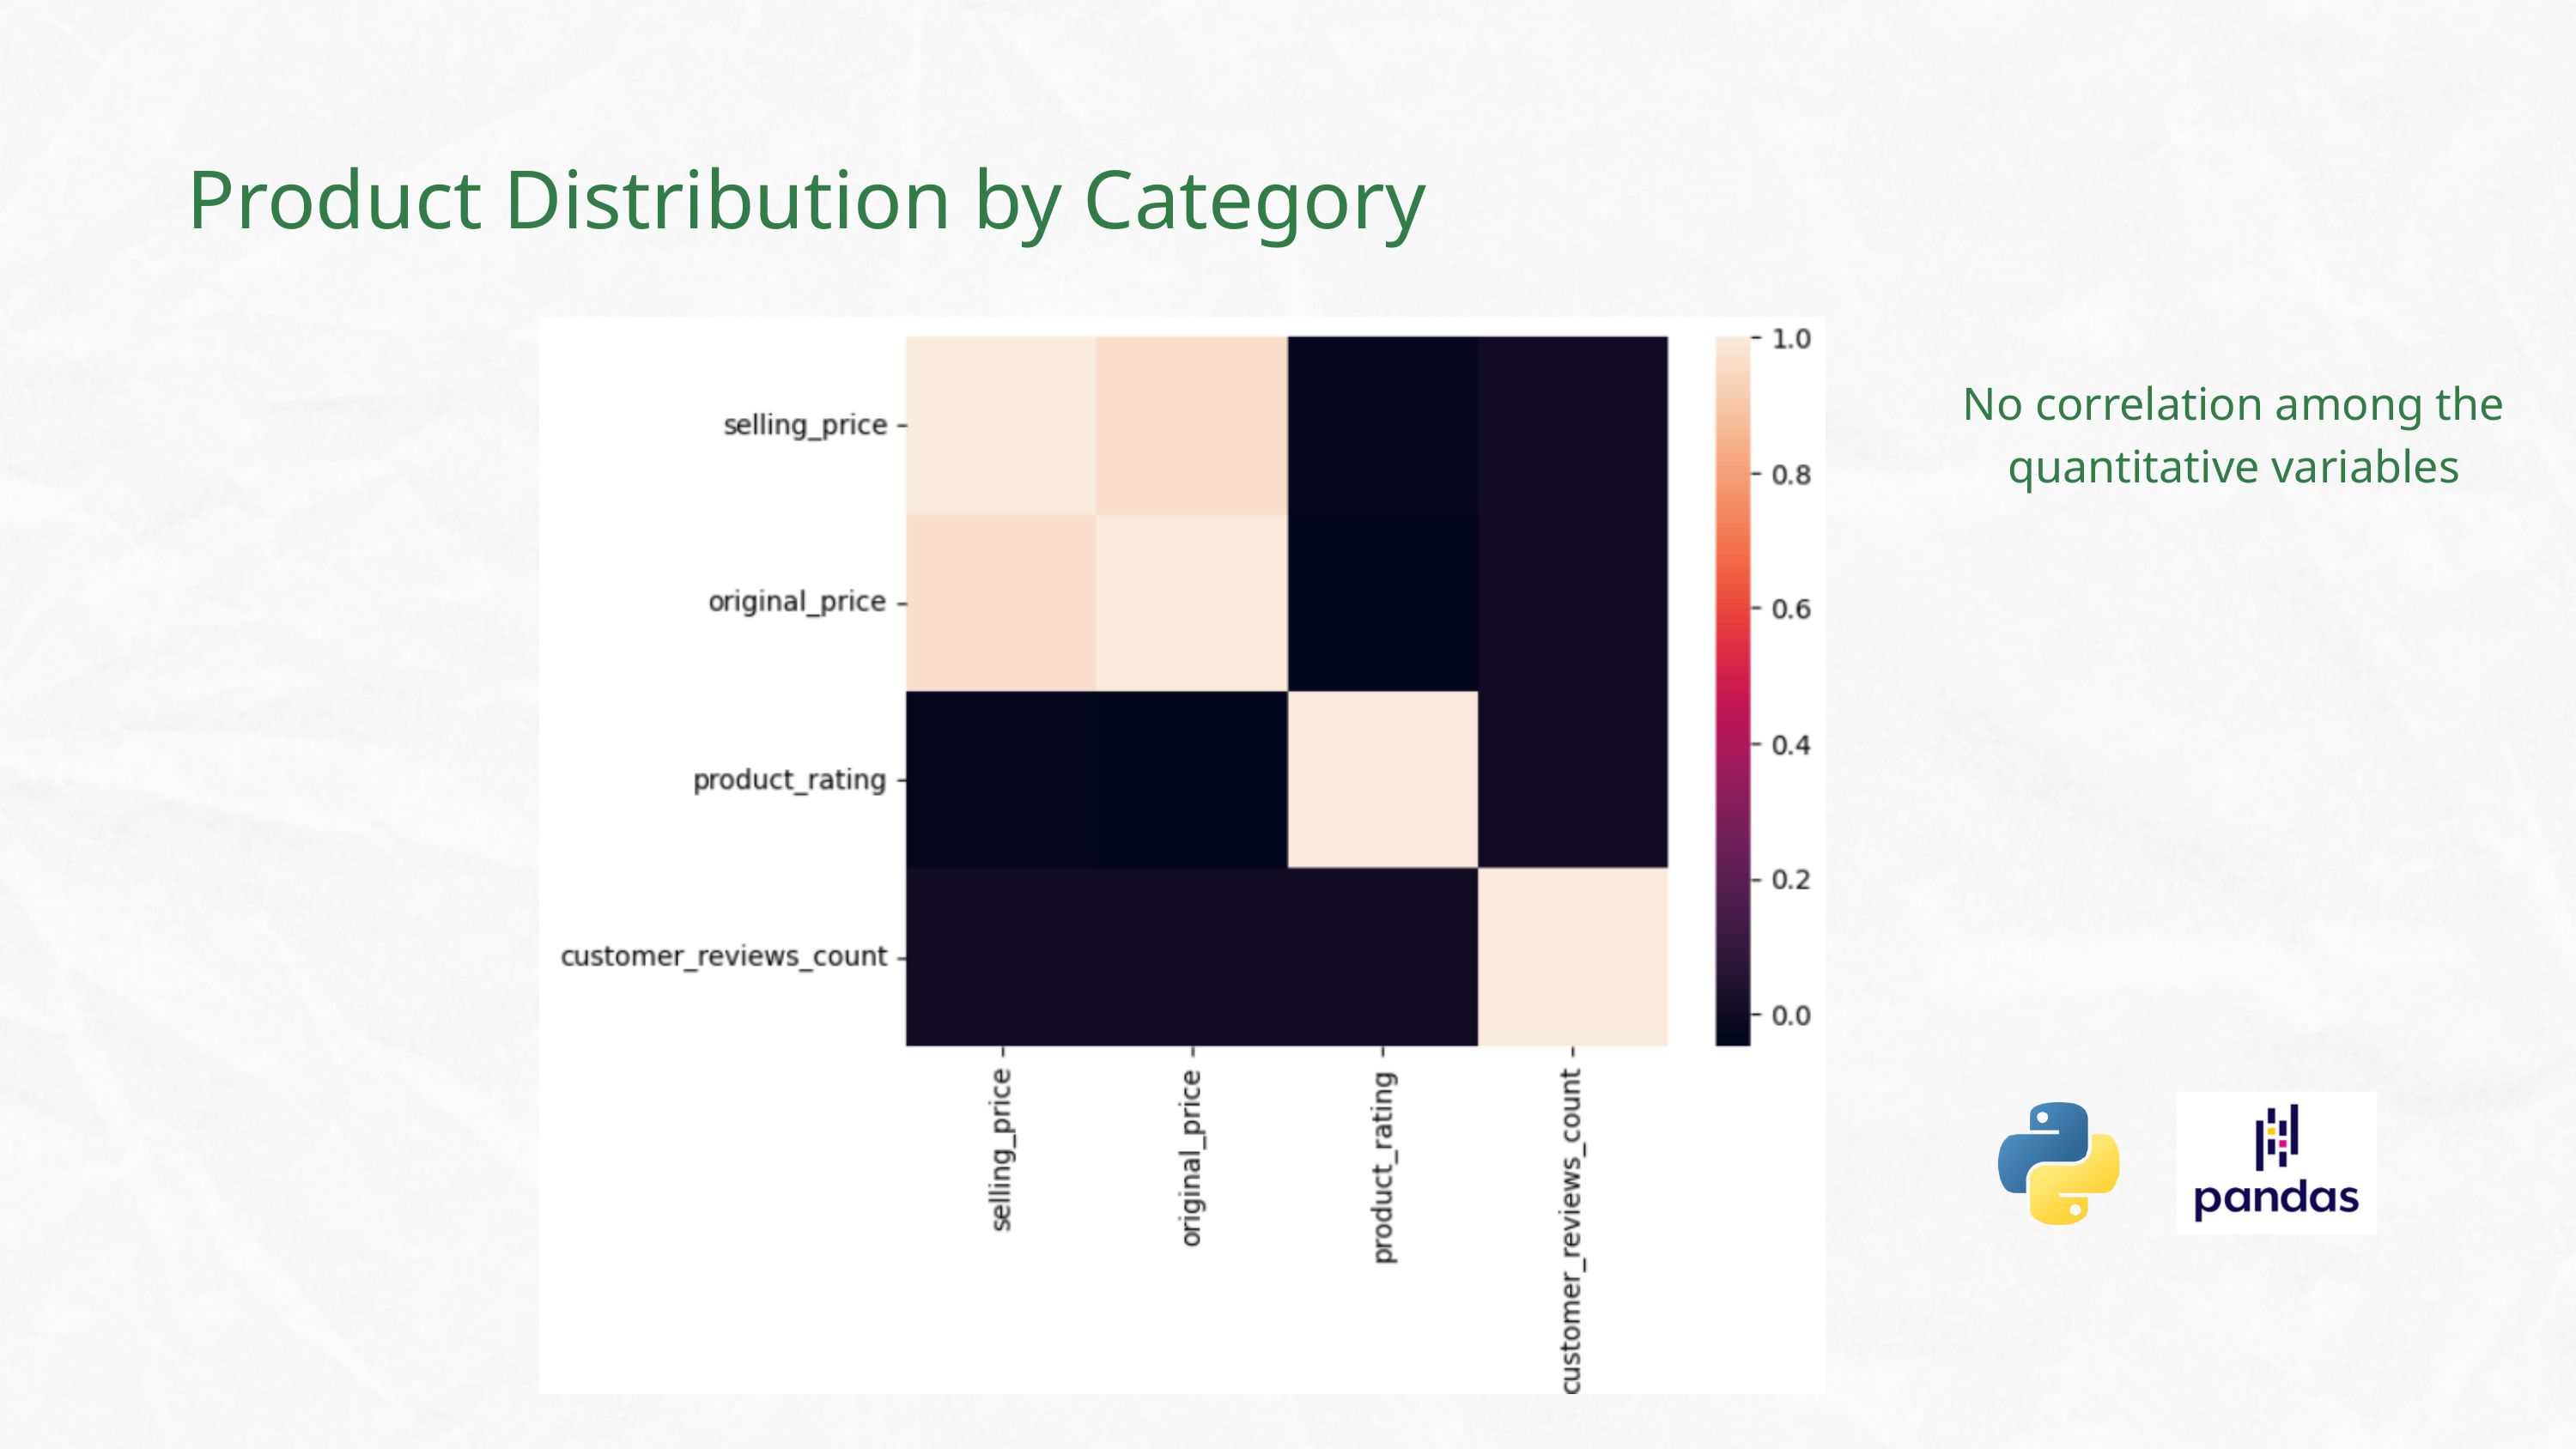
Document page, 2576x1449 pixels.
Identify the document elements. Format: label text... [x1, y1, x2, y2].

text_box [2177, 1092, 2378, 1234]
text_box Product Distribution by Category [144, 131, 1469, 245]
text_box [538, 317, 1826, 1395]
text_box No correlation among the quantitative variables [1930, 367, 2537, 492]
text_box [0, 0, 2576, 1449]
text_box [1997, 1102, 2120, 1225]
